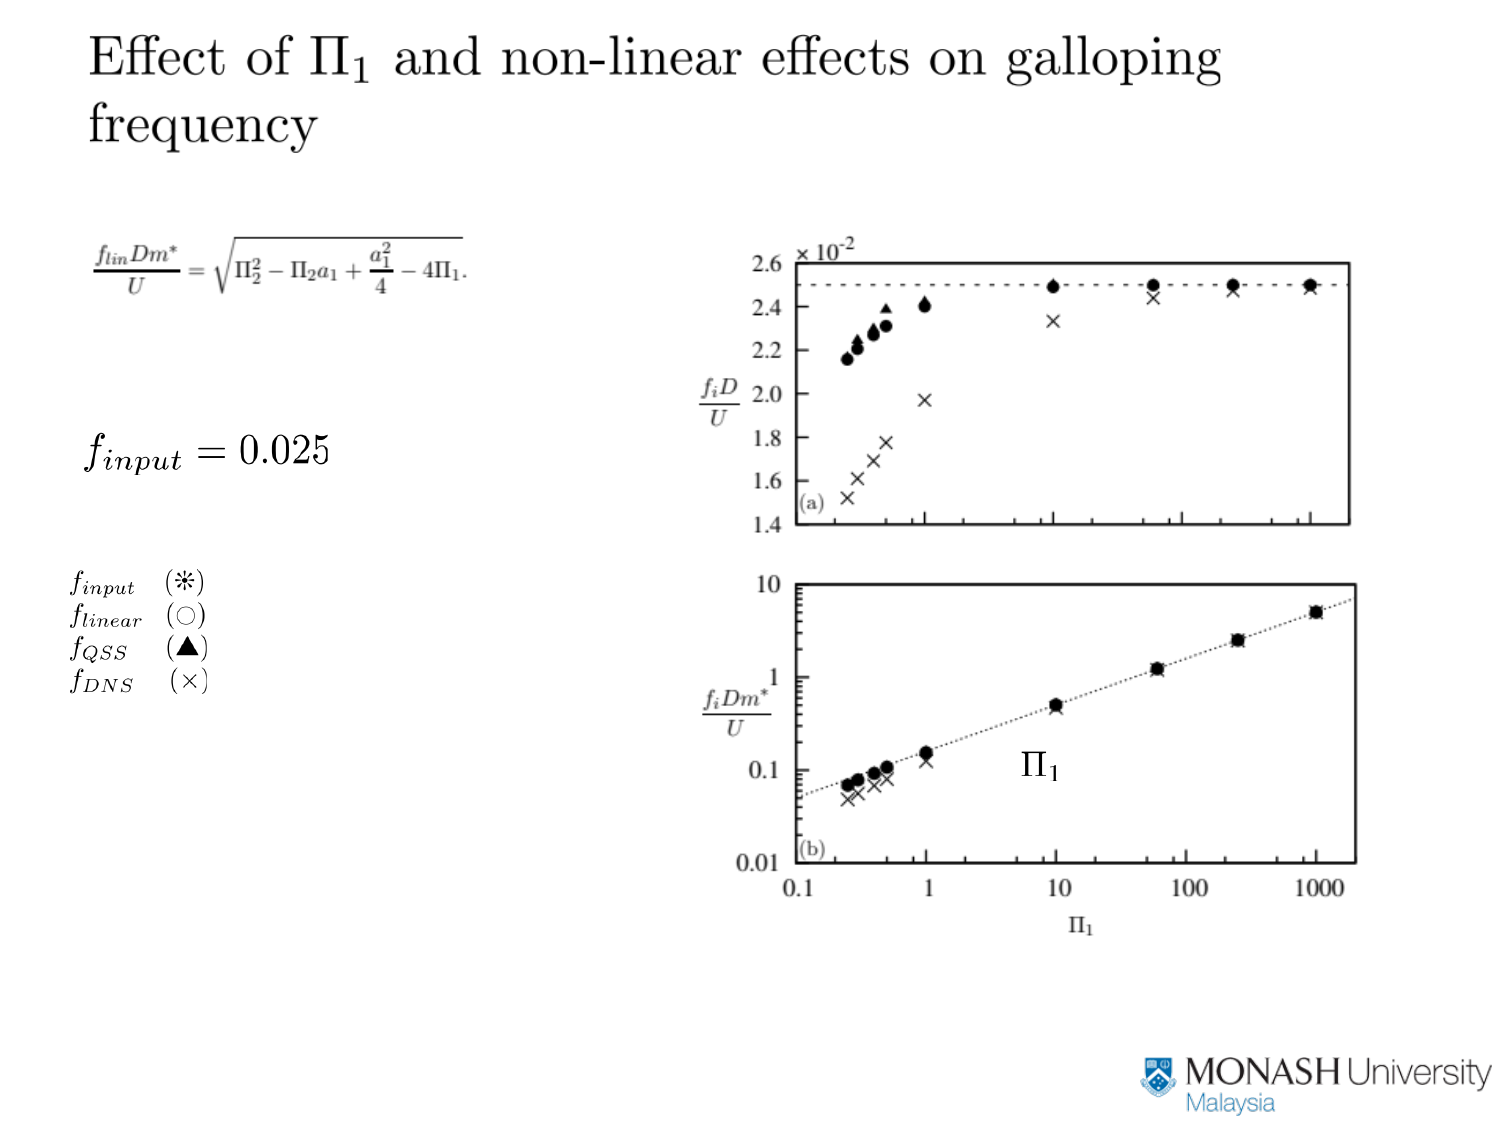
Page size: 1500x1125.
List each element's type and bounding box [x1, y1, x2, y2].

picture [602, 218, 1441, 969]
picture [1136, 1056, 1495, 1117]
picture [68, 569, 207, 694]
picture [89, 218, 495, 317]
picture [89, 34, 1221, 153]
picture [83, 432, 328, 475]
